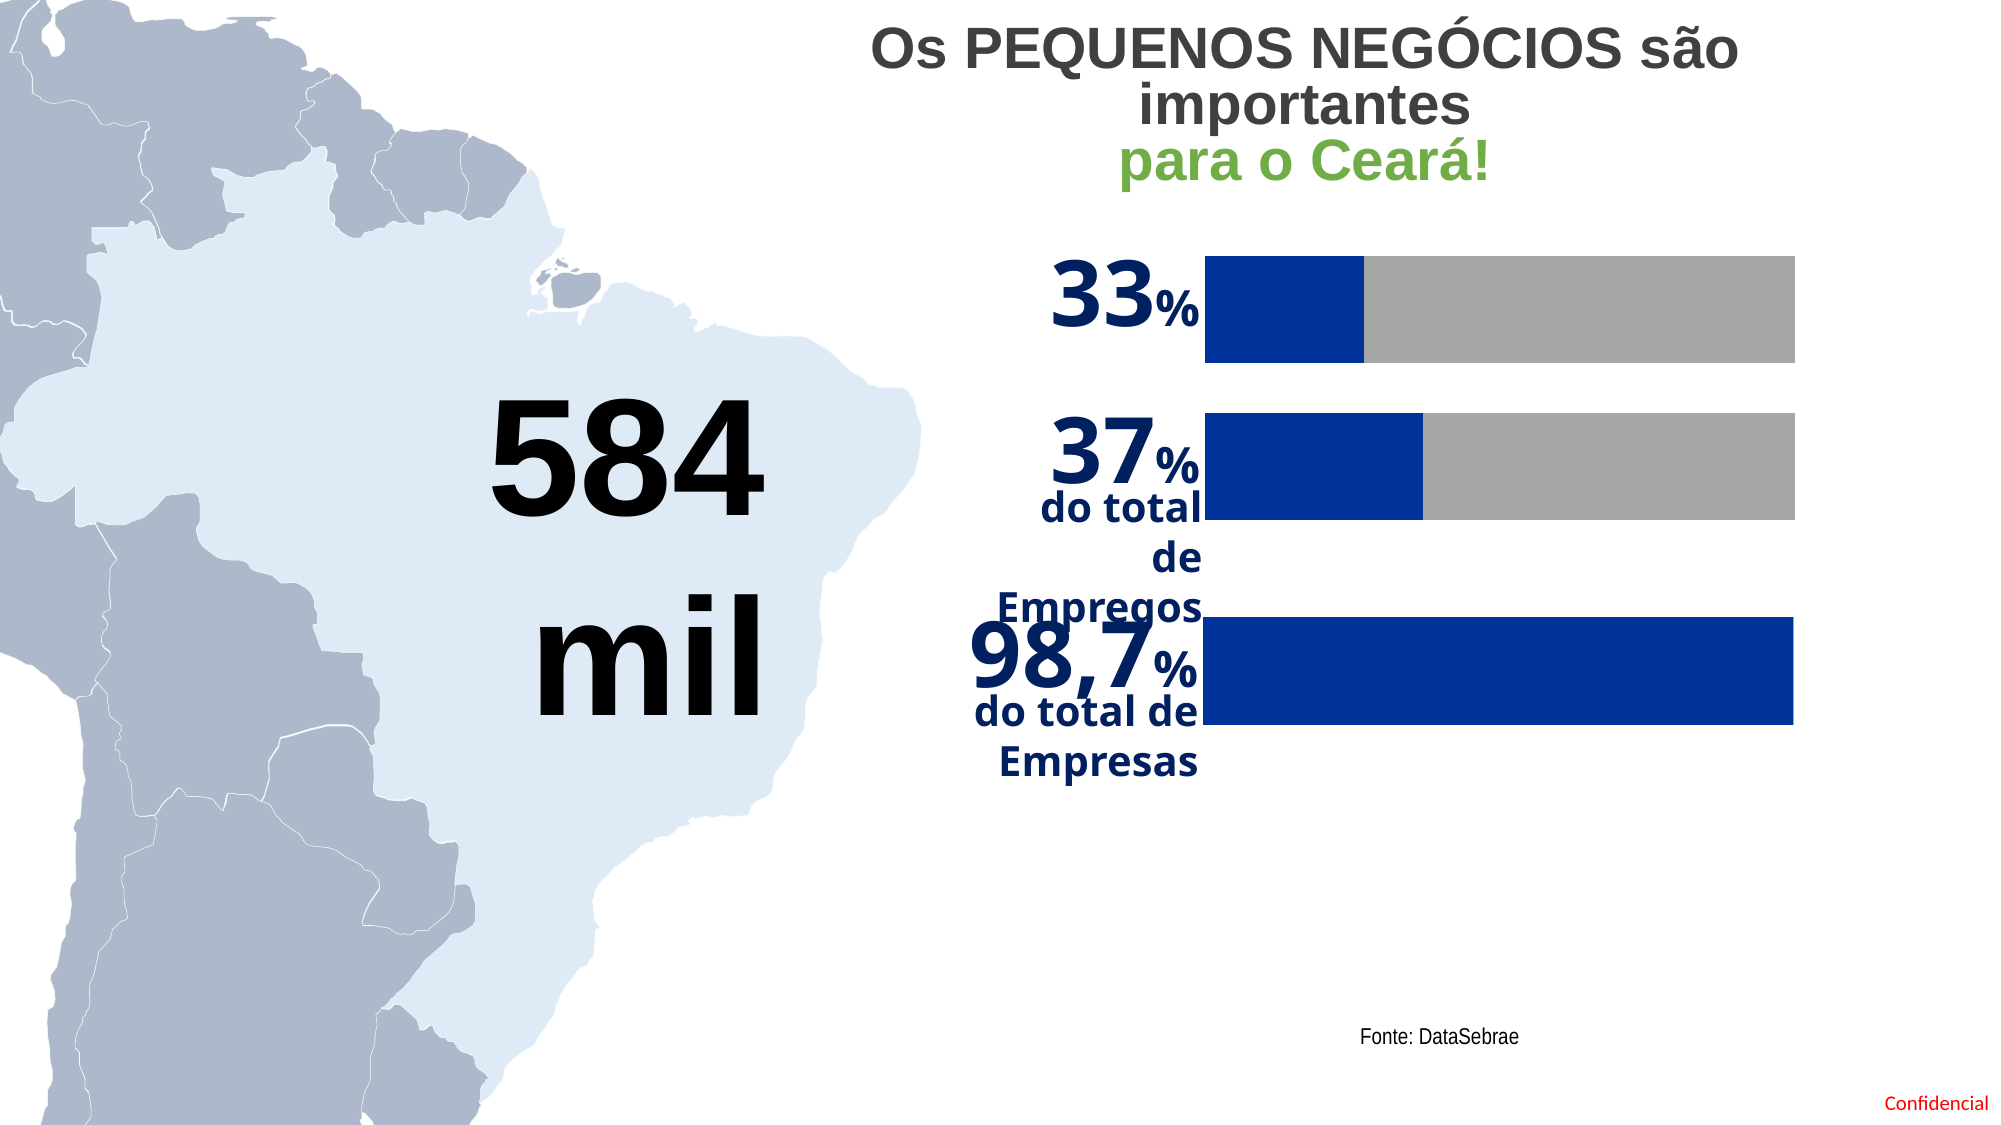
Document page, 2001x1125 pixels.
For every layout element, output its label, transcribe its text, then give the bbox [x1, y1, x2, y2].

text_box 98,7% [953, 588, 1190, 677]
text_box do total de Empregos [971, 473, 1218, 588]
text_box 33% [956, 227, 1192, 353]
text_box Fonte: DataSebrae [1345, 1014, 1647, 1057]
text_box 37% [956, 384, 1192, 510]
text_box Os PEQUENOS NEGÓCIOS são importantes para o Ceará! [922, 16, 1827, 199]
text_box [0, 0, 922, 1125]
chart [1192, 220, 1808, 557]
chart [1190, 581, 1806, 761]
text_box do total de Empresas [925, 677, 1214, 793]
